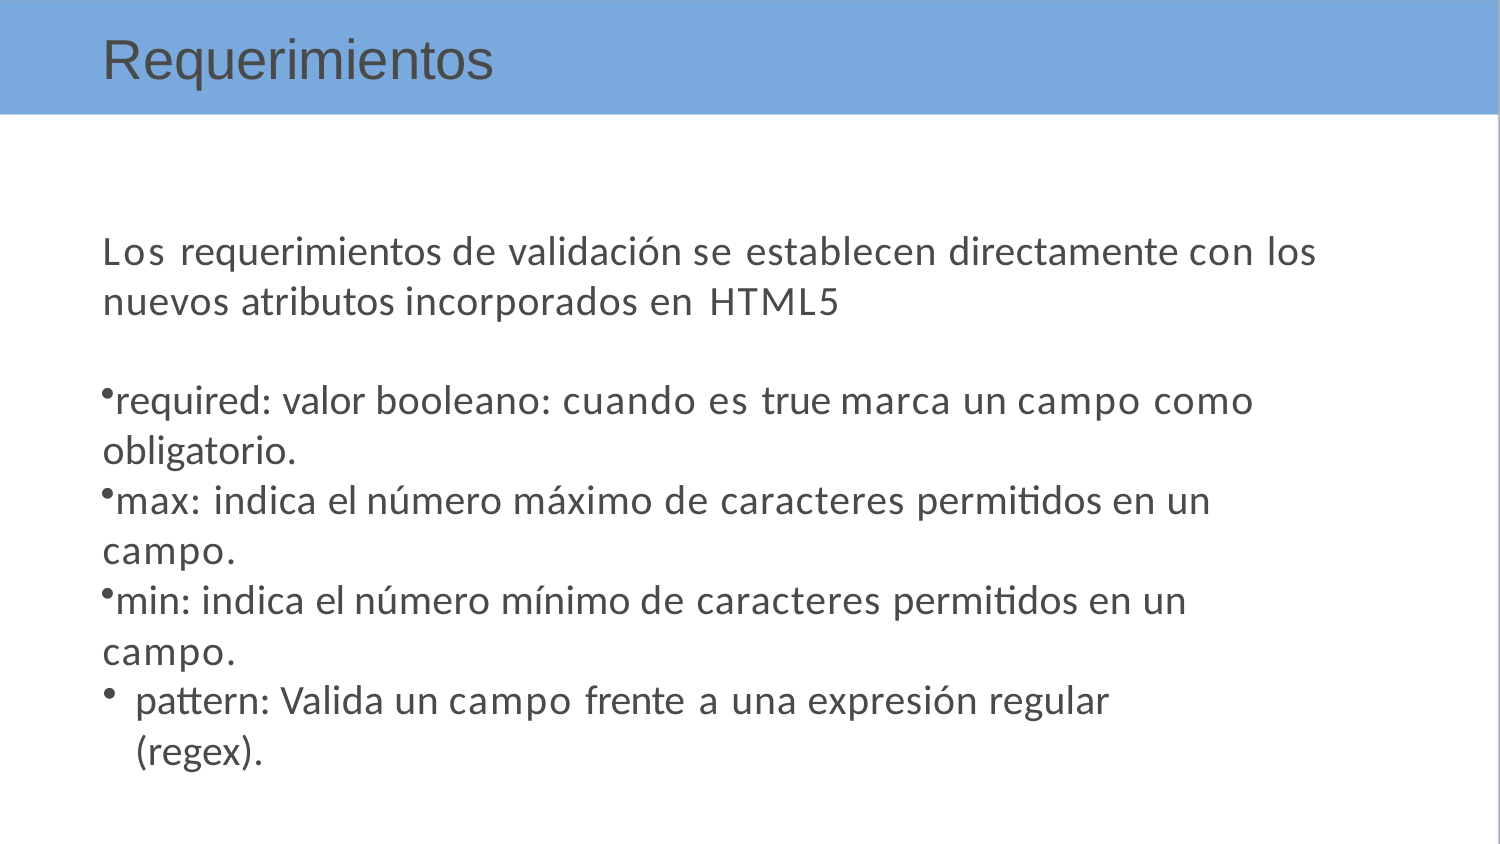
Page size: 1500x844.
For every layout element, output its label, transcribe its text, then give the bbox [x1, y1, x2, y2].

picture [0, 0, 1500, 844]
text_box Los requerimientos de validación se establecen directamente con los nuevos atributos incorporados en HTML5 required: valor booleano: cuando es true marca un campo como obligatorio. max: indica el número máximo de caracteres permitidos en un campo. min: indica el número mínimo de caracteres permitidos en un campo. pattern: Valida un campo frente a una expresión regular (regex). [100, 221, 1338, 774]
title Requerimientos [100, 21, 500, 165]
